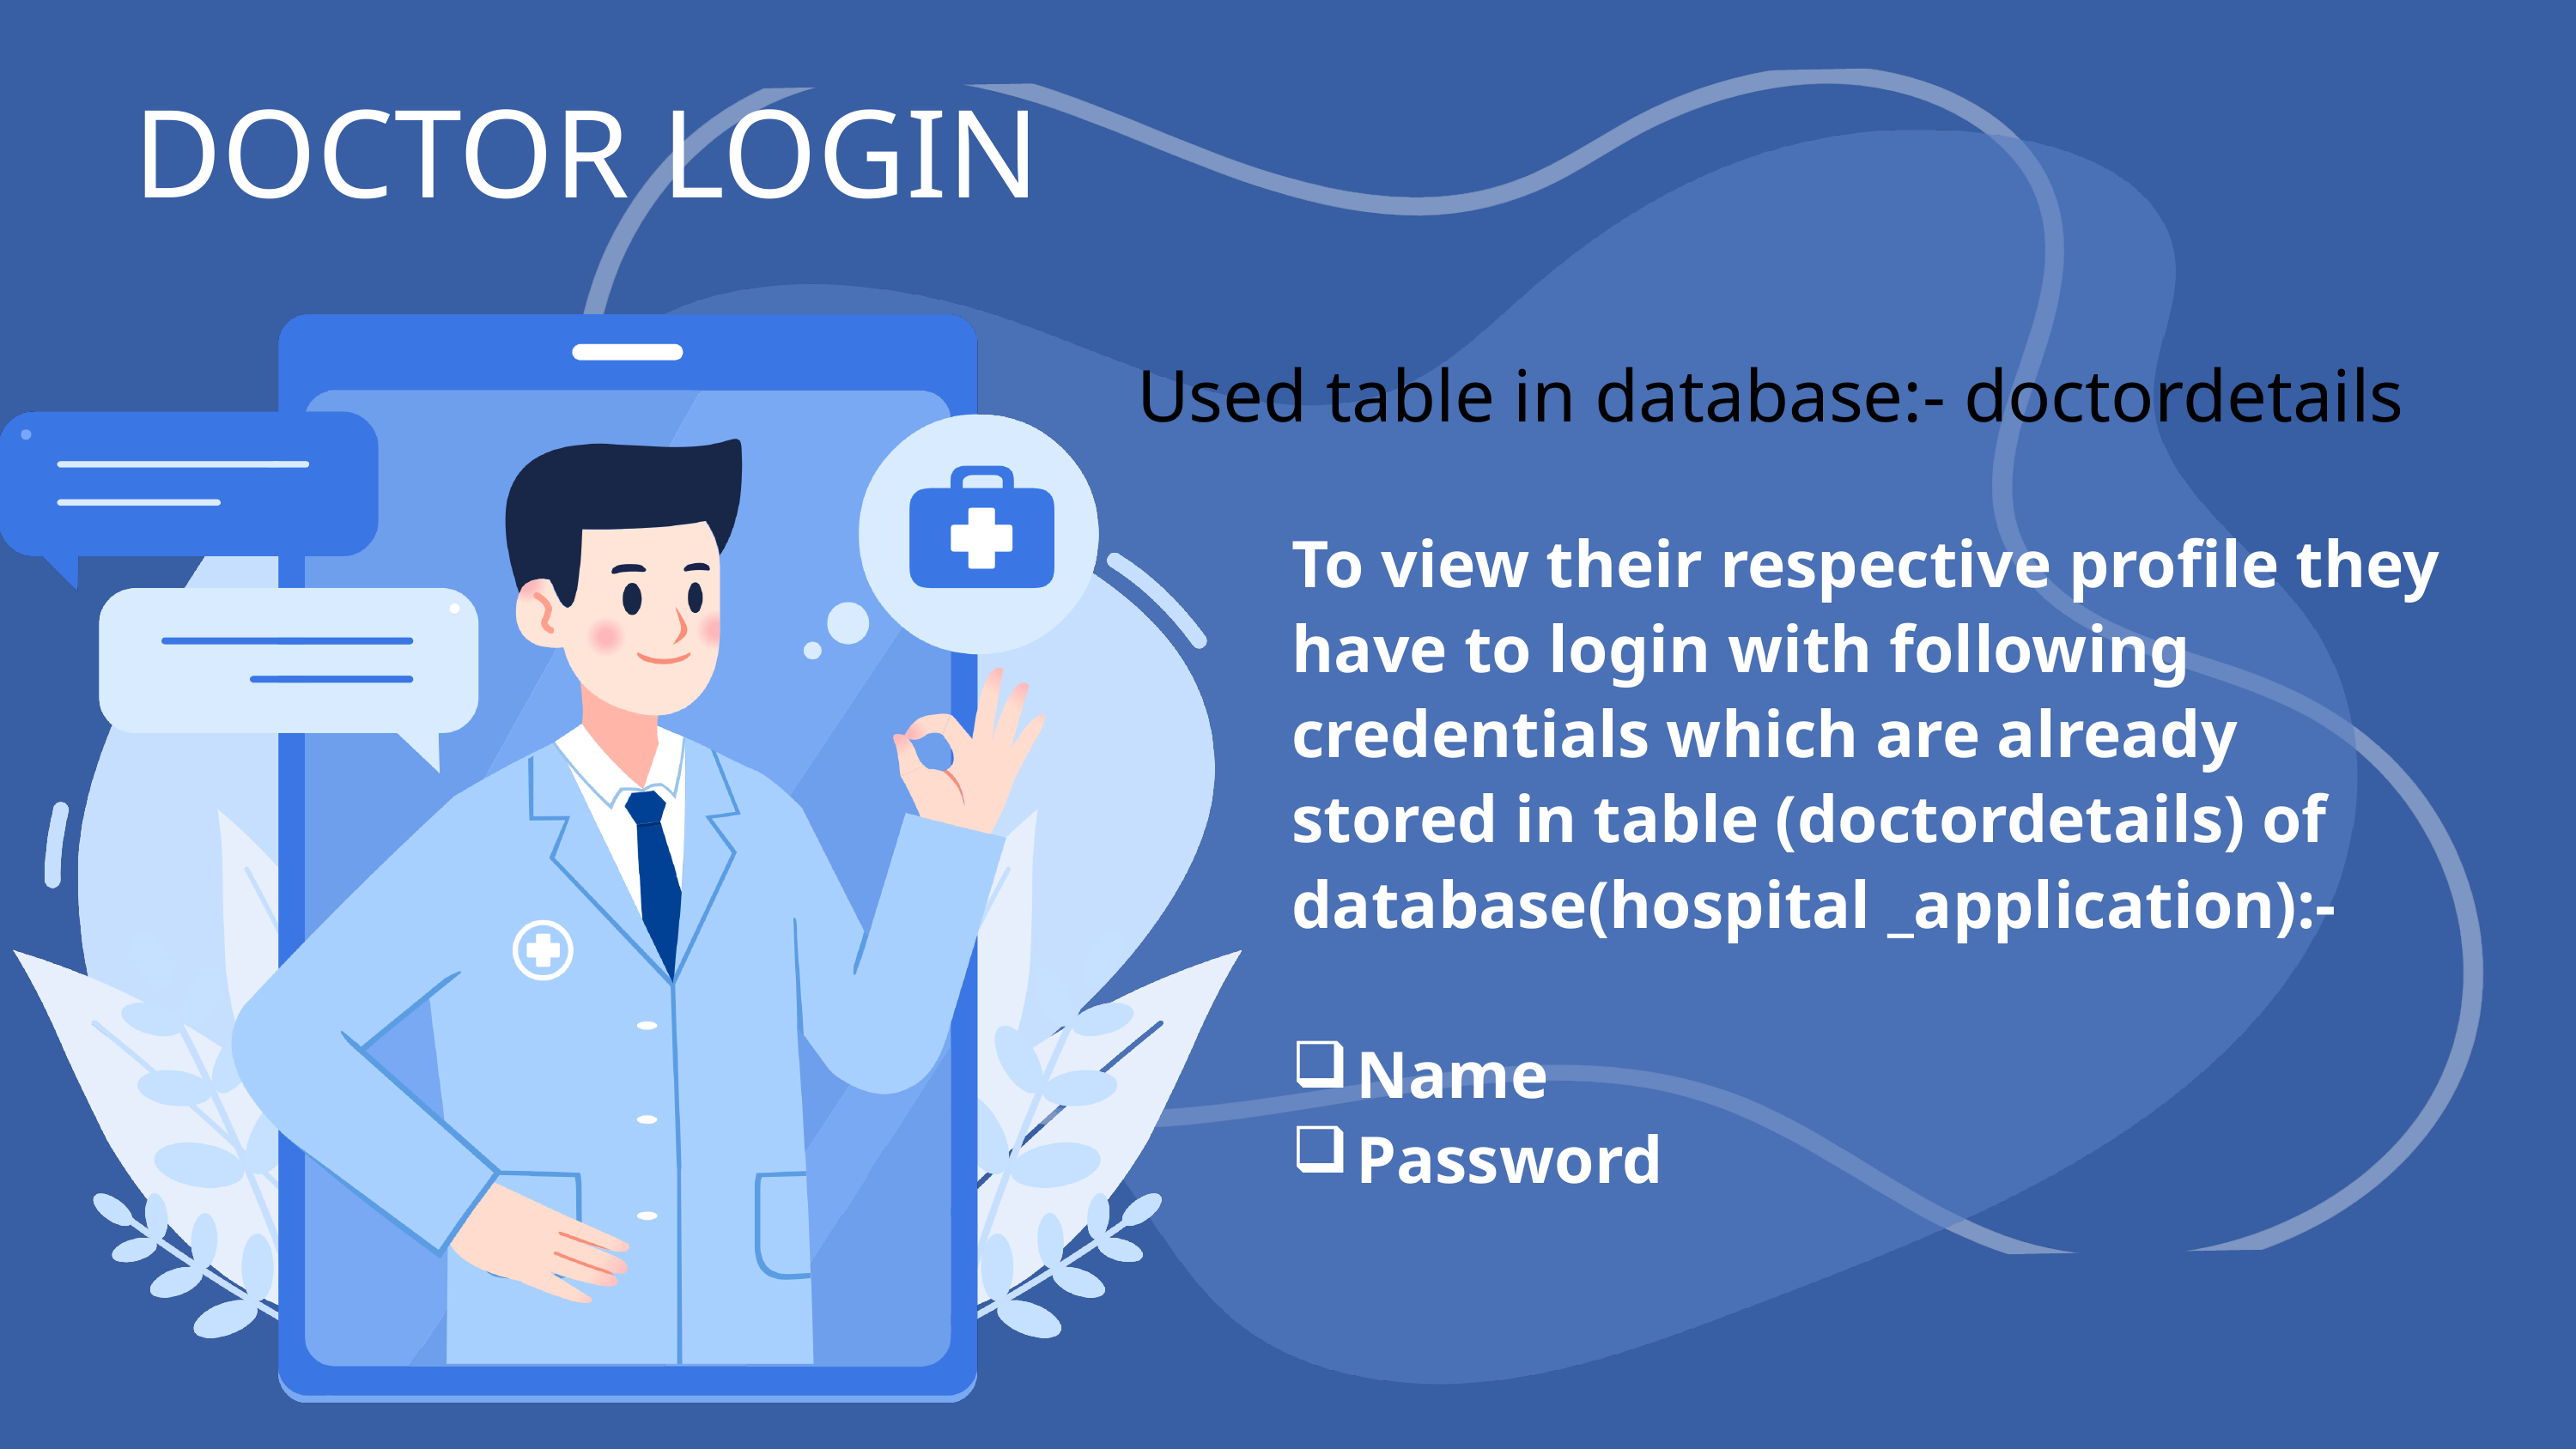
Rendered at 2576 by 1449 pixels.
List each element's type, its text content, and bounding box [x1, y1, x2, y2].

text_box Used table in database:- doctordetails [1137, 300, 2488, 437]
text_box [1242, 437, 2372, 1391]
text_box [1042, 58, 2474, 300]
text_box [0, 313, 1242, 1404]
text_box [538, 120, 2372, 313]
text_box To view their respective profile they have to login with following credentials which are already stored in table (doctordetails) of database(hospital _application):- Name Password [1291, 515, 2450, 1282]
text_box DOCTOR LOGIN [0, 51, 1042, 222]
text_box [2372, 437, 2491, 1246]
